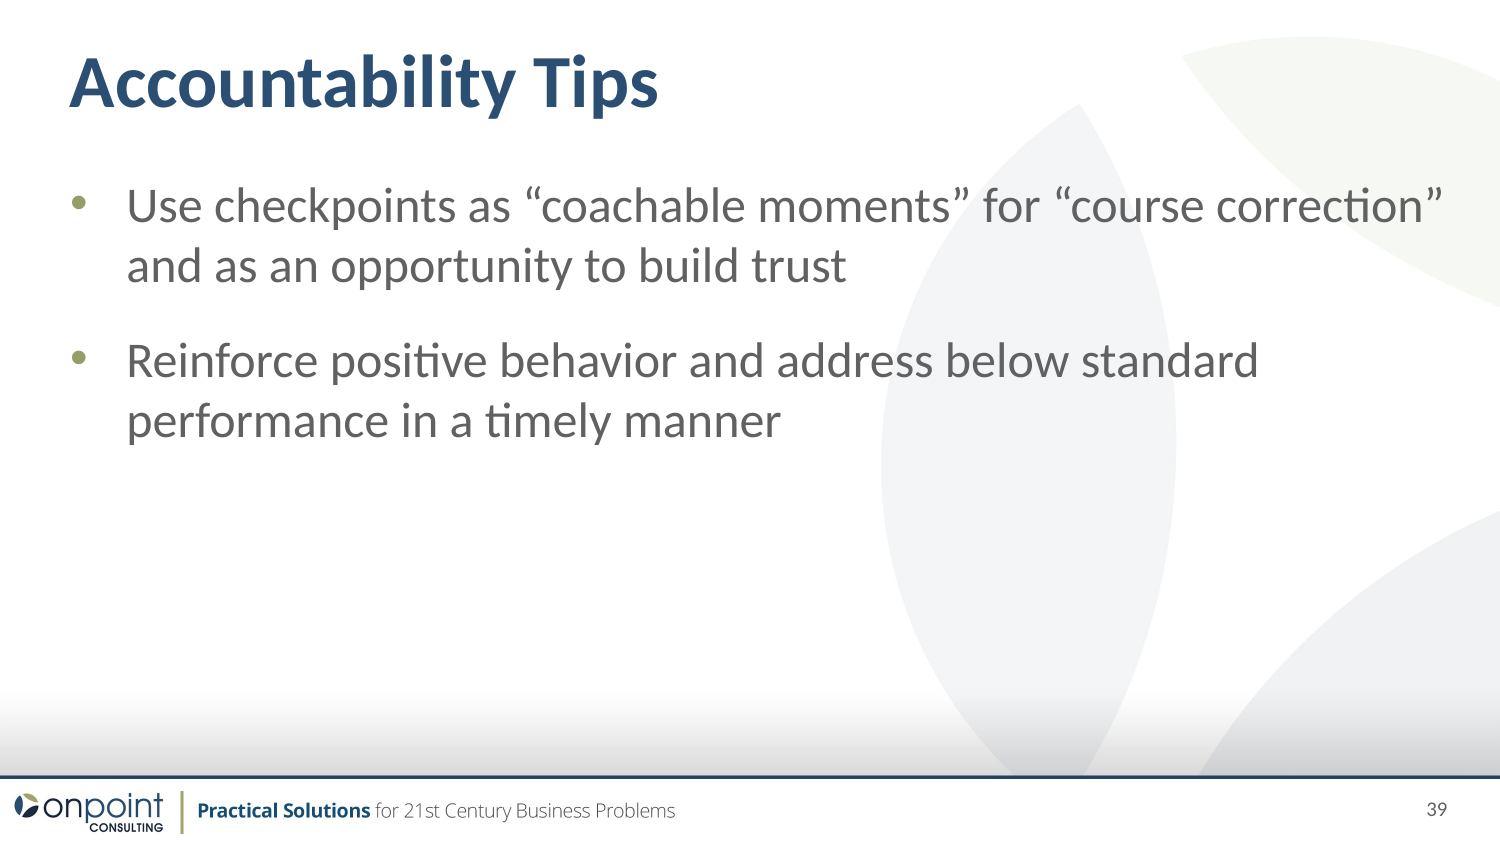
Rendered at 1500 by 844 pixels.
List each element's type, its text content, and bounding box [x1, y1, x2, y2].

text_box Accountability Tips [55, 25, 1160, 131]
text_box 39 [1411, 788, 1482, 834]
picture [0, 0, 1500, 844]
list Use checkpoints as “coachable moments” for “course correction” and as an opportunity to build trust Reinforce positive behavior and address below standard performance in a timely manner [55, 165, 1500, 695]
